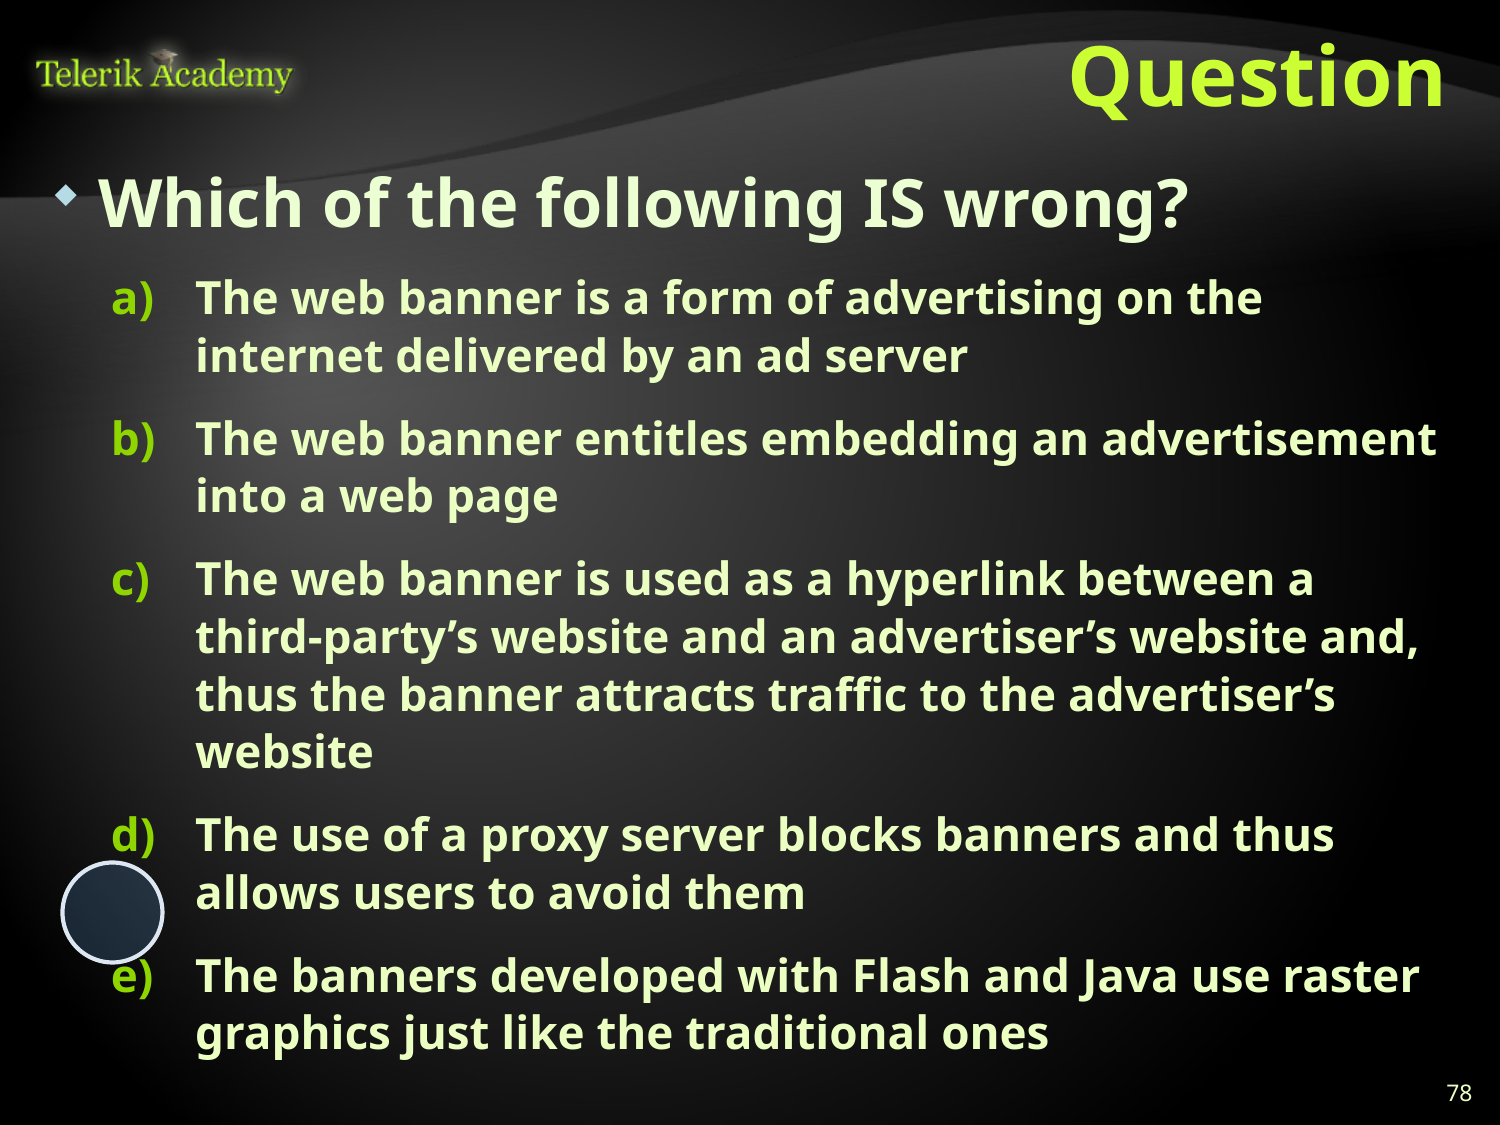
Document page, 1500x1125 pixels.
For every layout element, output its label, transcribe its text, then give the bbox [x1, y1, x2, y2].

slide_number 78 [1412, 1074, 1488, 1113]
text_box [60, 860, 165, 965]
title Question [300, 12, 1463, 149]
picture [0, 0, 1500, 1125]
list Which of the following IS wrong? The web banner is a form of advertising on the internet delivered by an ad server The web banner entitles embedding an advertisement into a web page The web banner is used as a hyperlink between a third-party’s website and an advertiser’s website and, thus the banner attracts traffic to the advertiser’s website The use of a proxy server blocks banners and thus allows users to avoid them The banners developed with Flash and Java use raster graphics just like the traditional ones [37, 149, 1463, 1075]
